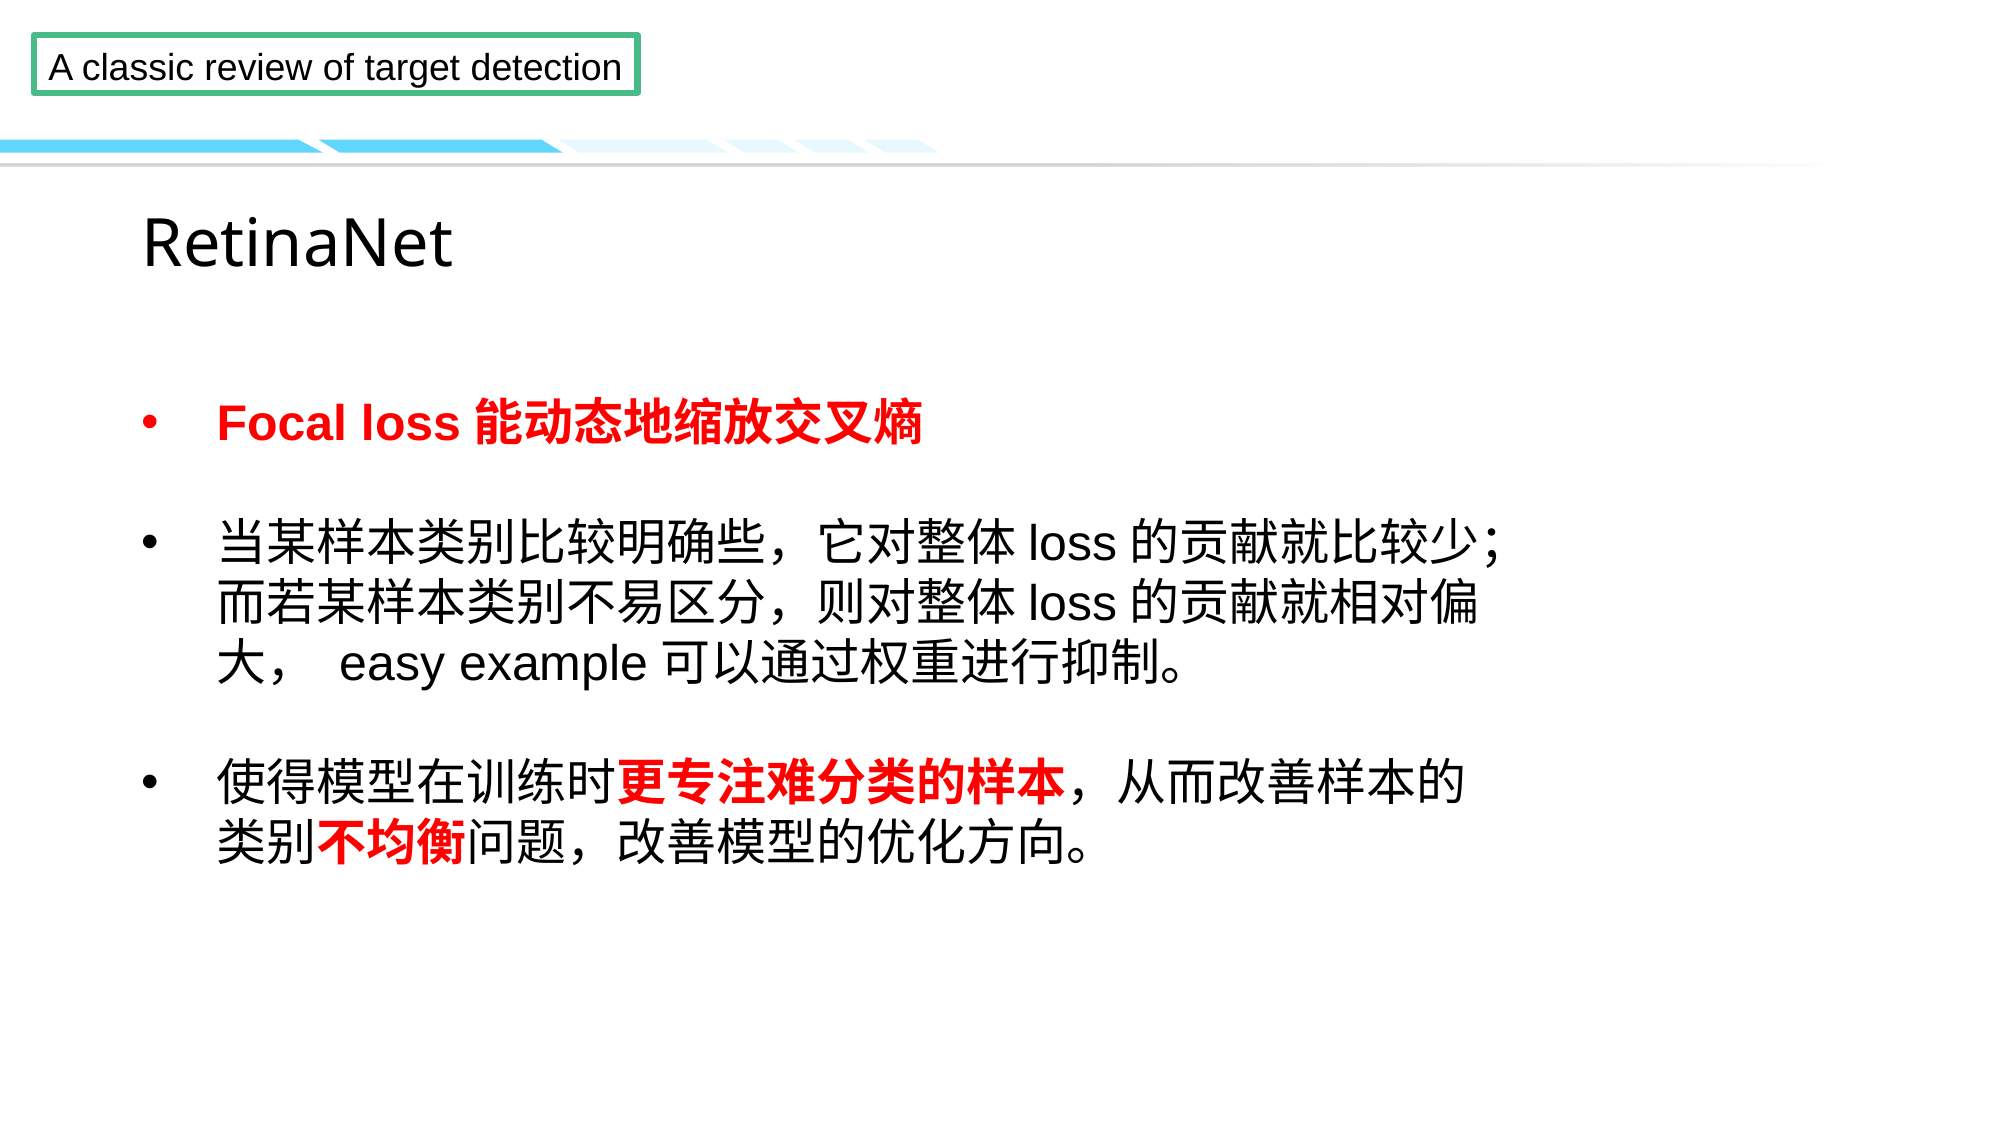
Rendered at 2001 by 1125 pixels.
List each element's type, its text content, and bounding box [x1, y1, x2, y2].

picture [0, 163, 1851, 167]
list Focal loss能动态地缩放交叉熵 当某样本类别比较明确些，它对整体loss的贡献就比较少；而若某样本类别不易区分，则对整体loss的贡献就相对偏大， easy example可以通过权重进行抑制。 使得模型在训练时更专注难分类的样本，从而改善样本的类别不均衡问题，改善模型的优化方向。 [141, 390, 1500, 937]
title RetinaNet [141, 200, 856, 281]
